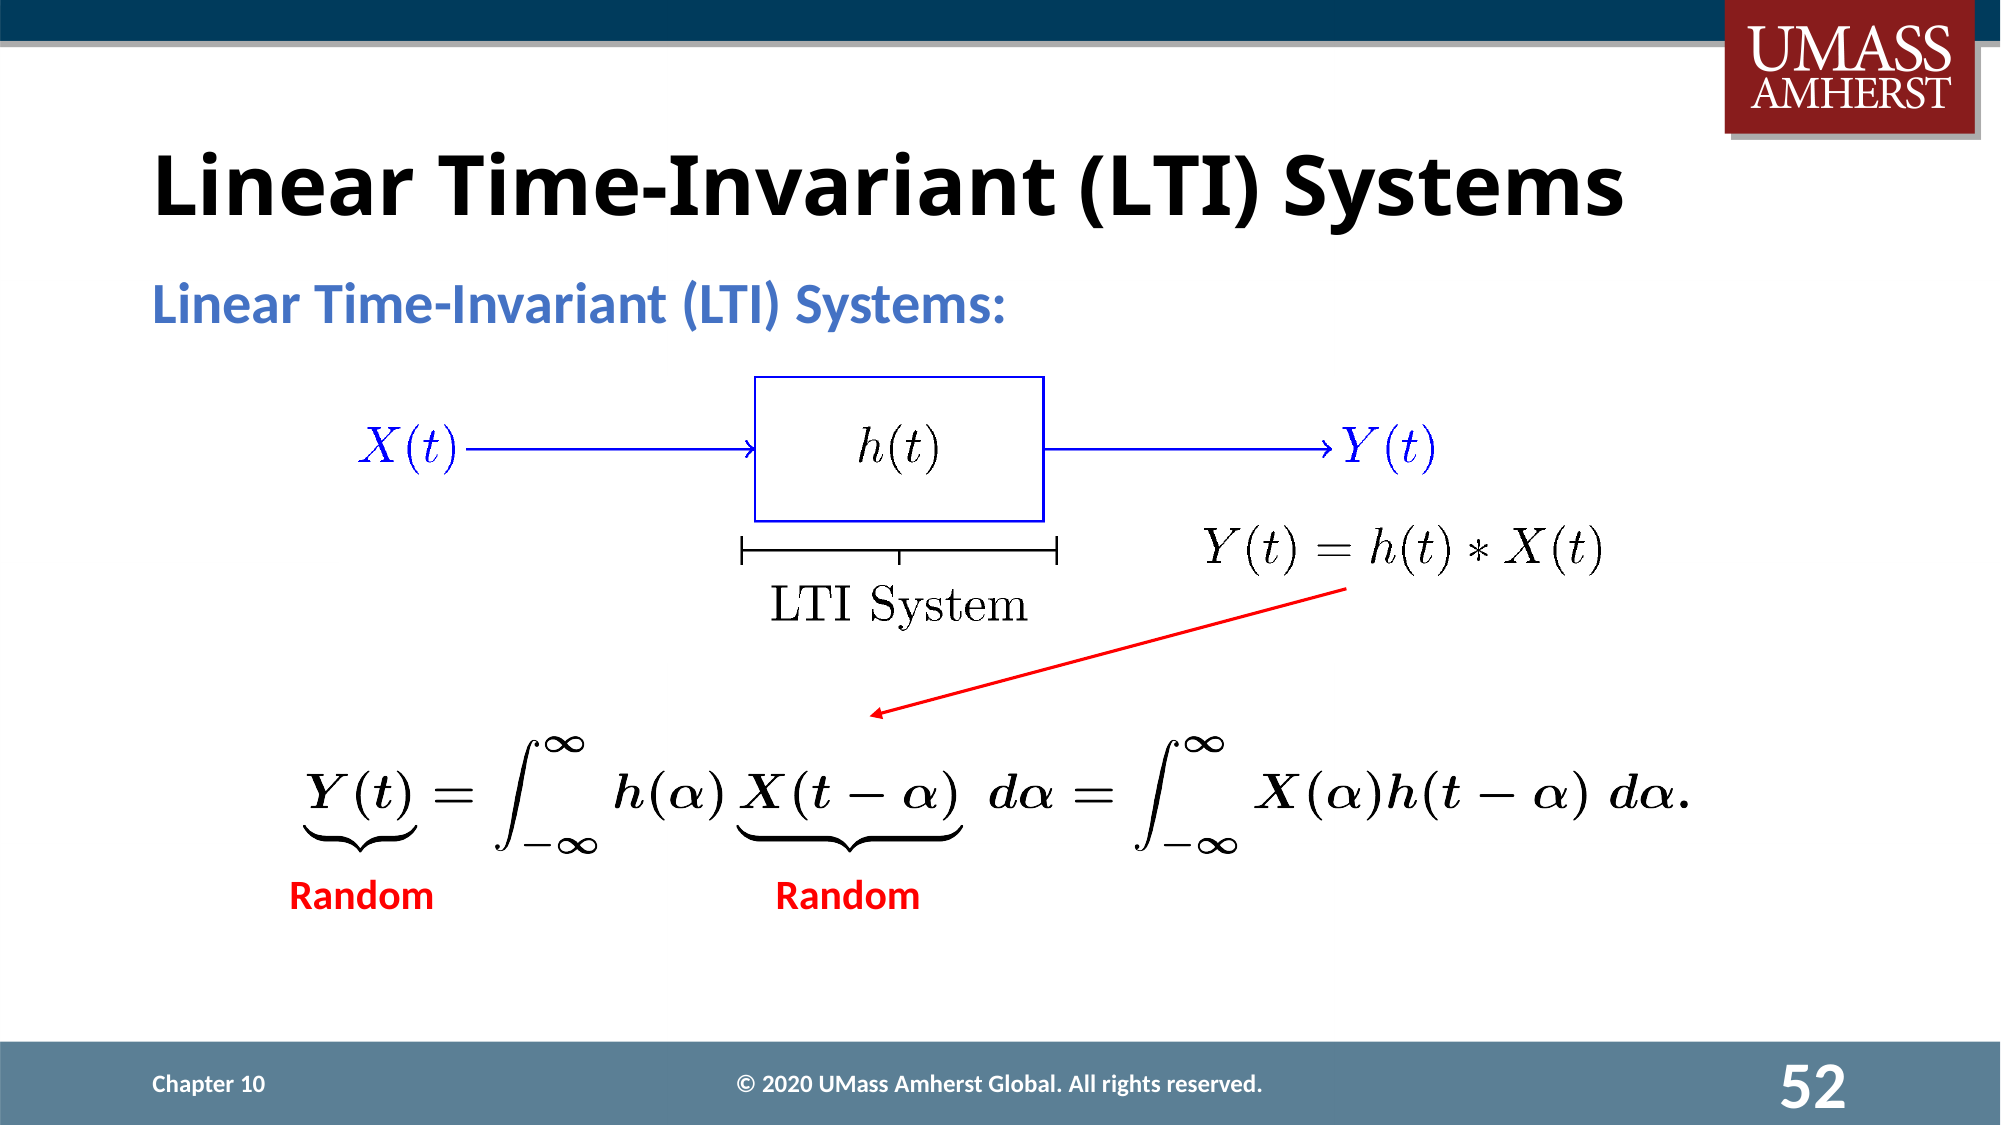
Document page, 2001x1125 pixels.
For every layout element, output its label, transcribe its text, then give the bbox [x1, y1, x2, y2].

slide_number Chapter 10 [137, 1052, 588, 1113]
title Linear Time-Invariant (LTI) Systems [137, 126, 1863, 251]
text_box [273, 376, 1688, 926]
slide_number 52 [1412, 1052, 1863, 1113]
picture [0, 0, 2001, 1125]
footer © 2020 UMass Amherst Global. All rights reserved. [662, 1052, 1338, 1113]
list Linear Time-Invariant (LTI) Systems: [137, 265, 1824, 979]
